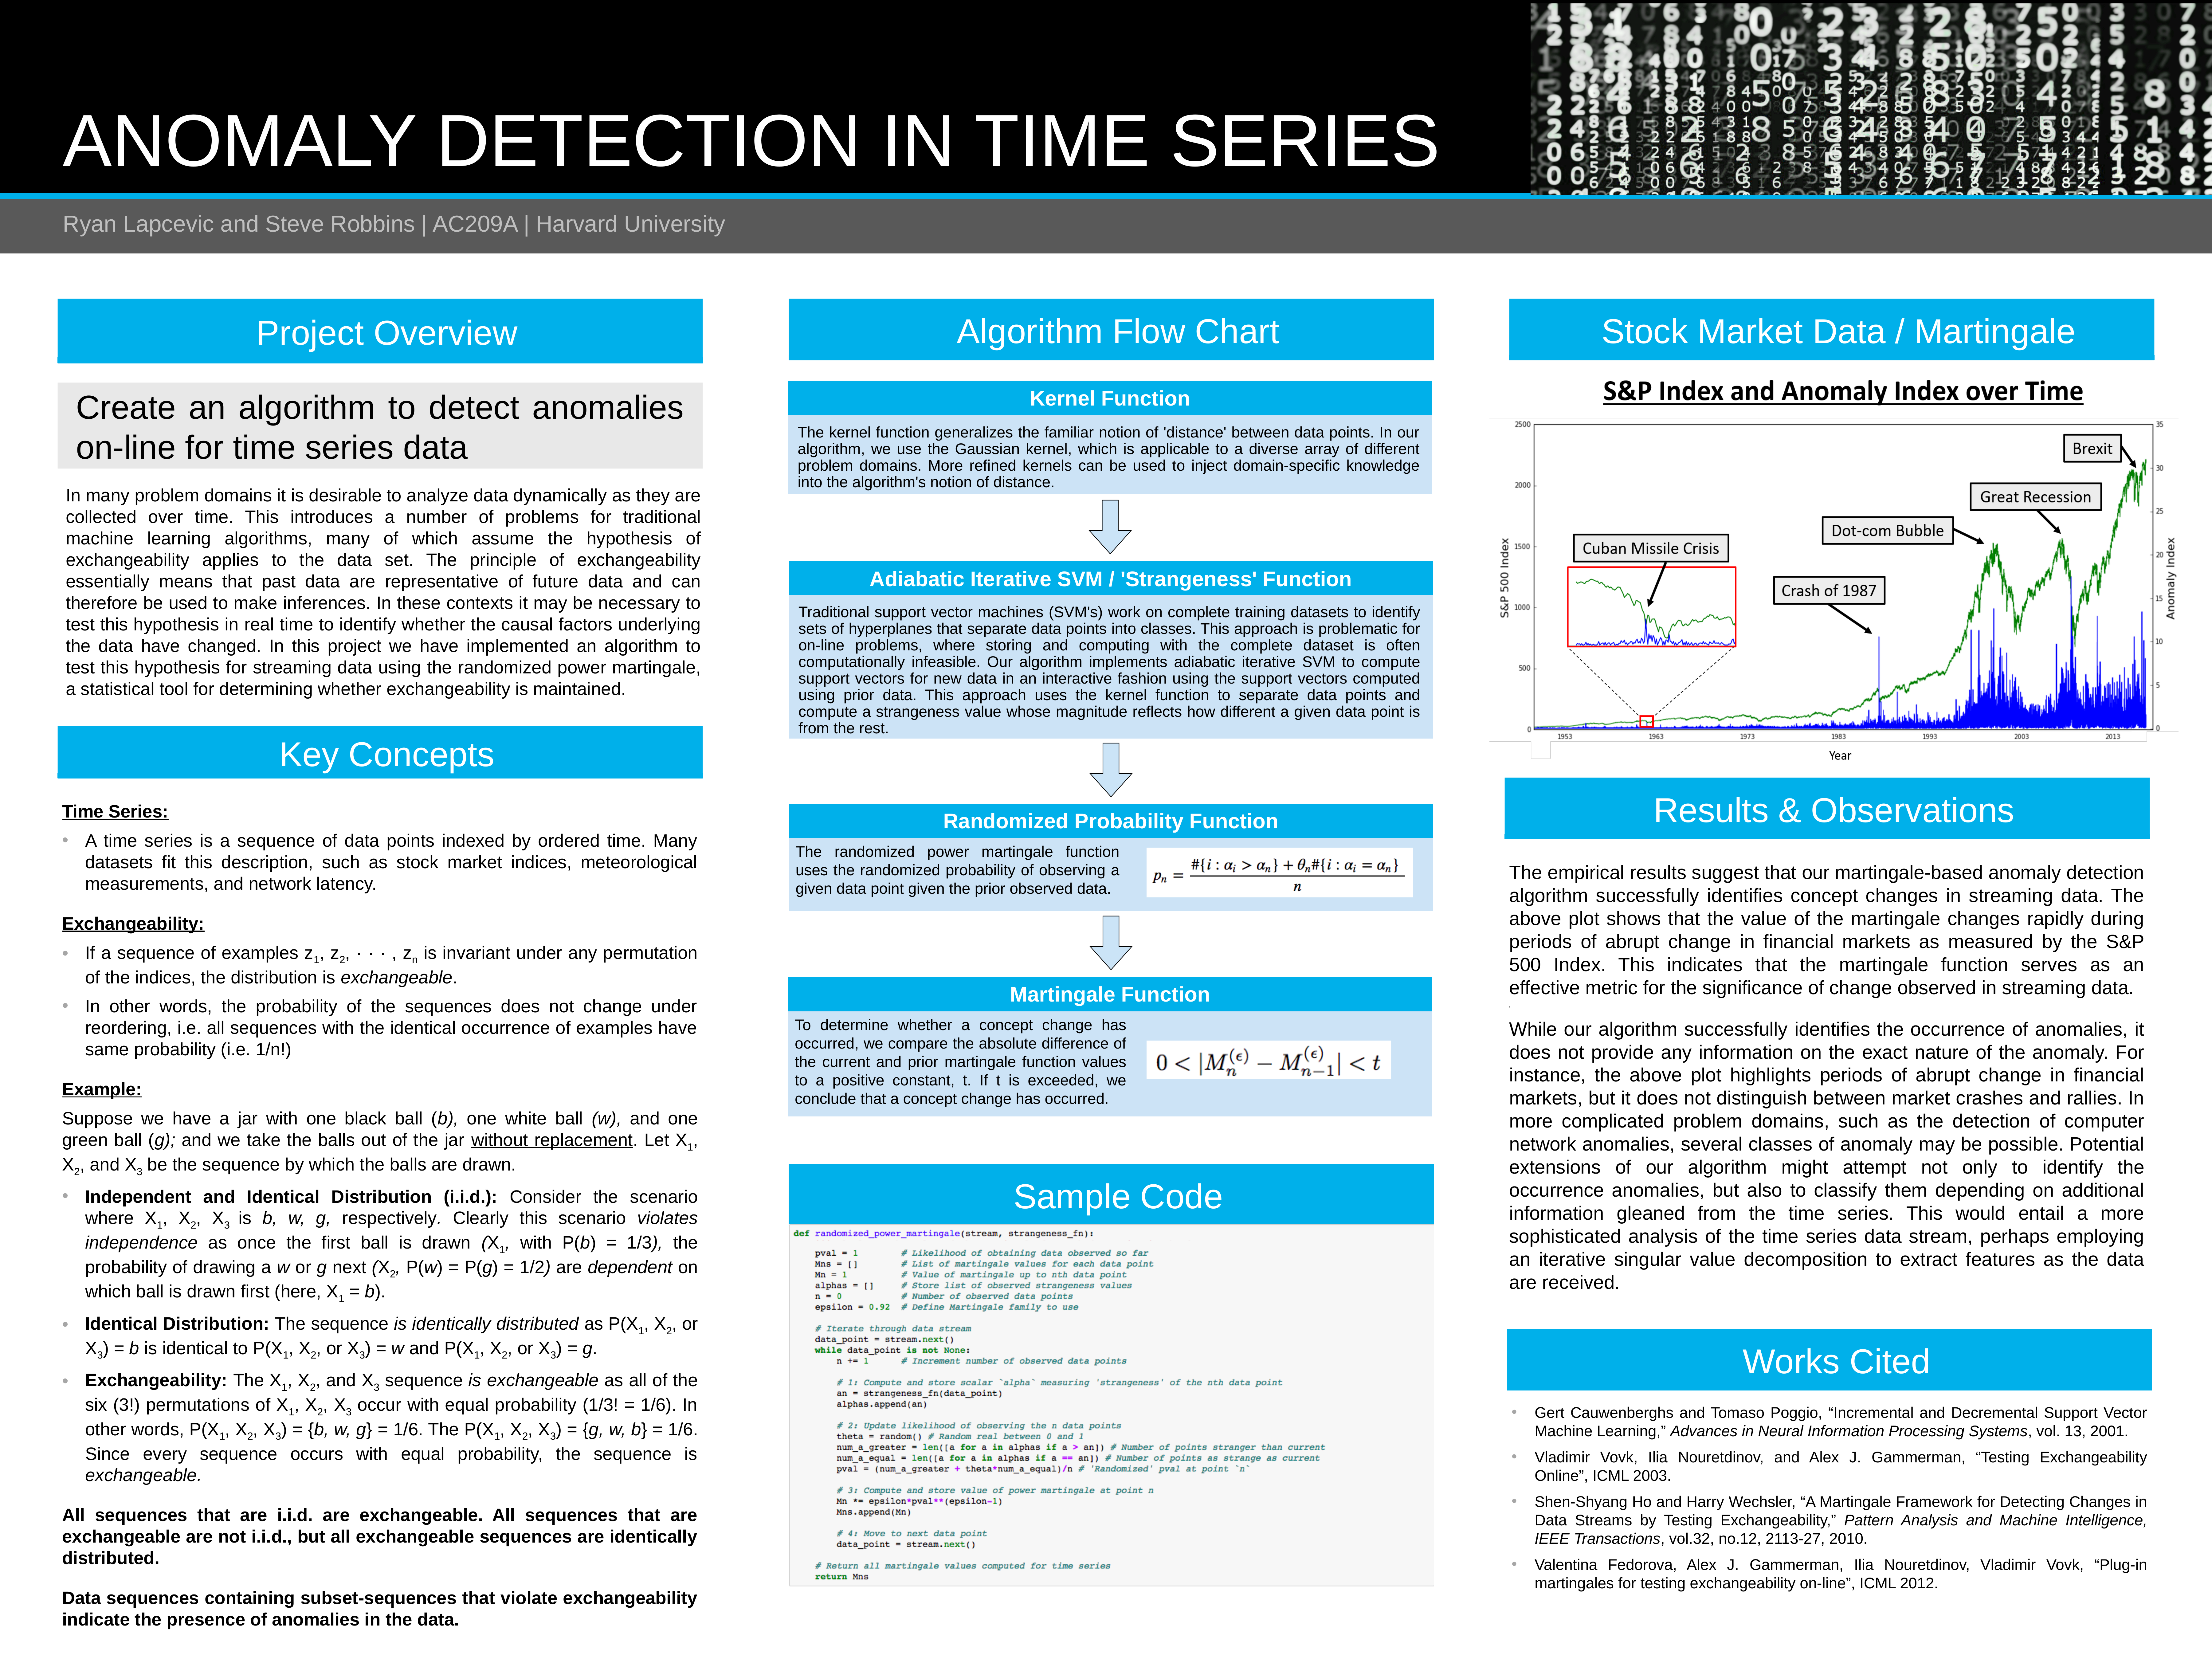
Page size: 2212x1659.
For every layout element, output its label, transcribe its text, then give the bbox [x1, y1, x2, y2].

picture [1489, 363, 2179, 771]
text_box Martingale Function [788, 977, 1432, 1011]
text_box Traditional support vector machines (SVM's) work on complete training datasets to identify sets of hyperplanes that separate data points into classes. This approach is problematic for on-line problems, where storing and computing with the complete dataset is often computationally infeasible. Our algorithm implements adiabatic iterative SVM to compute support vectors for new data in an interactive fashion using the support vectors computed using prior data. This approach uses the kernel function to separate data points and compute a strangeness value whose magnitude reflects how different a given data point is from the rest. [789, 595, 1433, 739]
text_box Randomized Probability Function [789, 804, 1433, 838]
text_box [1089, 743, 1133, 798]
list Sample Code [789, 1164, 1434, 1224]
text_box To determine whether a concept change has occurred, we compare the absolute difference of the current and prior martingale function values to a positive constant, t. If t is exceeded, we conclude that a concept change has occurred. [790, 1013, 1131, 1109]
list Key Concepts [57, 726, 703, 779]
text_box [789, 838, 1433, 911]
list Works Cited [1507, 1329, 2152, 1390]
picture [1147, 1040, 1391, 1079]
text_box [788, 1011, 1432, 1116]
list Algorithm Flow Chart [789, 299, 1434, 360]
text_box Kernel Function [788, 381, 1432, 415]
text_box The randomized power martingale function uses the randomized probability of observing a given data point given the prior observed data. [791, 839, 1124, 899]
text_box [789, 1224, 1434, 1587]
list Time Series: A time series is a sequence of data points indexed by ordered time. Many datasets fit this description, such as stock market indices, meteorological measurements, and network latency. Exchangeability: If a sequence of examples z1, z2, · · · , zn is invariant under any permutation of the indices, the distribution is exchangeable. In other words, the probability of the sequences does not change under reordering, i.e. all sequences with the identical occurrence of examples have same probability (i.e. 1/n!) Example: Suppose we have a jar with one black ball (b), one white ball (w), and one green ball (g); and we take the balls out of the jar without replacement. Let X1, X2, and X3 be the sequence by which the balls are drawn. Independent and Identical Distribution (i.i.d.): Consider the scenario where X1, X2, X3 is b, w, g, respectively. Clearly this scenario violates independence as once the first ball is drawn (X1, with P(b) = 1/3), the probability of drawing a w or g next (X2, P(w) = P(g) = 1/2) are dependent on which ball is drawn first (here, X1 = b). Identical Distribution: The sequence is identically distributed as P(X1, X2, or X3) = b is identical to P(X1, X2, or X3) = w and P(X1, X2, or X3) = g. Exchangeability: The X1, X2, and X3 sequence is exchangeable as all of the six (3!) permutations of X1, X2, X3 occur with equal probability (1/3! = 1/6). In other words, P(X1, X2, X3) = {b, w, g} = 1/6. The P(X1, X2, X3) = {g, w, b} = 1/6. Since every sequence occurs with equal probability, the sequence is exchangeable. All sequences that are i.i.d. are exchangeable. All sequences that are exchangeable are not i.i.d., but all exchangeable sequences are identically distributed. Data sequences containing subset-sequences that violate exchangeability indicate the presence of anomalies in the data. [57, 790, 703, 1555]
picture [1147, 848, 1413, 897]
text_box Adiabatic Iterative SVM / 'Strangeness' Function [789, 561, 1433, 595]
list Gert Cauwenberghs and Tomaso Poggio, “Incremental and Decremental Support Vector Machine Learning,” Advances in Neural Information Processing Systems, vol. 13, 2001. Vladimir Vovk, Ilia Nouretdinov, and Alex J. Gammerman, “Testing Exchangeability Online”, ICML 2003. Shen-Shyang Ho and Harry Wechsler, “A Martingale Framework for Detecting Changes in Data Streams by Testing Exchangeability,” Pattern Analysis and Machine Intelligence, IEEE Transactions, vol.32, no.12, 2113-27, 2010. Valentina Fedorova, Alex J. Gammerman, Ilia Nouretdinov, Vladimir Vovk, “Plug-in martingales for testing exchangeability on-line”, ICML 2012. [1507, 1393, 2152, 1593]
text_box [1089, 916, 1133, 970]
text_box [1088, 500, 1132, 555]
list Ryan Lapcevic and Steve Robbins | AC209A | Harvard University [58, 206, 1579, 239]
list Project Overview [57, 299, 703, 363]
list In many problem domains it is desirable to analyze data dynamically as they are collected over time. This introduces a number of problems for traditional machine learning algorithms, many of which assume the hypothesis of exchangeability applies to the data set. The principle of exchangeability essentially means that past data are representative of future data and can therefore be used to make inferences. In these contexts it may be necessary to test this hypothesis in real time to identify whether the causal factors underlying the data have changed. In this project we have implemented an algorithm to test this hypothesis for streaming data using the randomized power martingale, a statistical tool for determining whether exchangeability is maintained. [61, 474, 707, 705]
title ANOMALY DETECTION IN TIME SERIES [58, 34, 1531, 184]
text_box The kernel function generalizes the familiar notion of 'distance' between data points. In our algorithm, we use the Gaussian kernel, which is applicable to a diverse array of different problem domains. More refined kernels can be used to inject domain-specific knowledge into the algorithm's notion of distance. [788, 415, 1432, 494]
picture [1531, 3, 2212, 195]
list Create an algorithm to detect anomalies on-line for time series data [57, 382, 703, 469]
list Results & Observations [1504, 778, 2150, 839]
list Stock Market Data / Martingale [1509, 299, 2155, 360]
list The empirical results suggest that our martingale-based anomaly detection algorithm successfully identifies concept changes in streaming data. The above plot shows that the value of the martingale changes rapidly during periods of abrupt change in financial markets as measured by the S&P 500 Index. This indicates that the martingale function serves as an effective metric for the significance of change observed in streaming data. \ While our algorithm successfully identifies the occurrence of anomalies, it does not provide any information on the exact nature of the anomaly. For instance, the above plot highlights periods of abrupt change in financial markets, but it does not distinguish between market crashes and rallies. In more complicated problem domains, such as the detection of computer network anomalies, several classes of anomaly may be possible. Potential extensions of our algorithm might attempt not only to identify the occurrence anomalies, but also to classify them depending on additional information gleaned from the time series. This would entail a more sophisticated analysis of the time series data stream, perhaps employing an iterative singular value decomposition to extract features as the data are received. [1504, 850, 2150, 1297]
